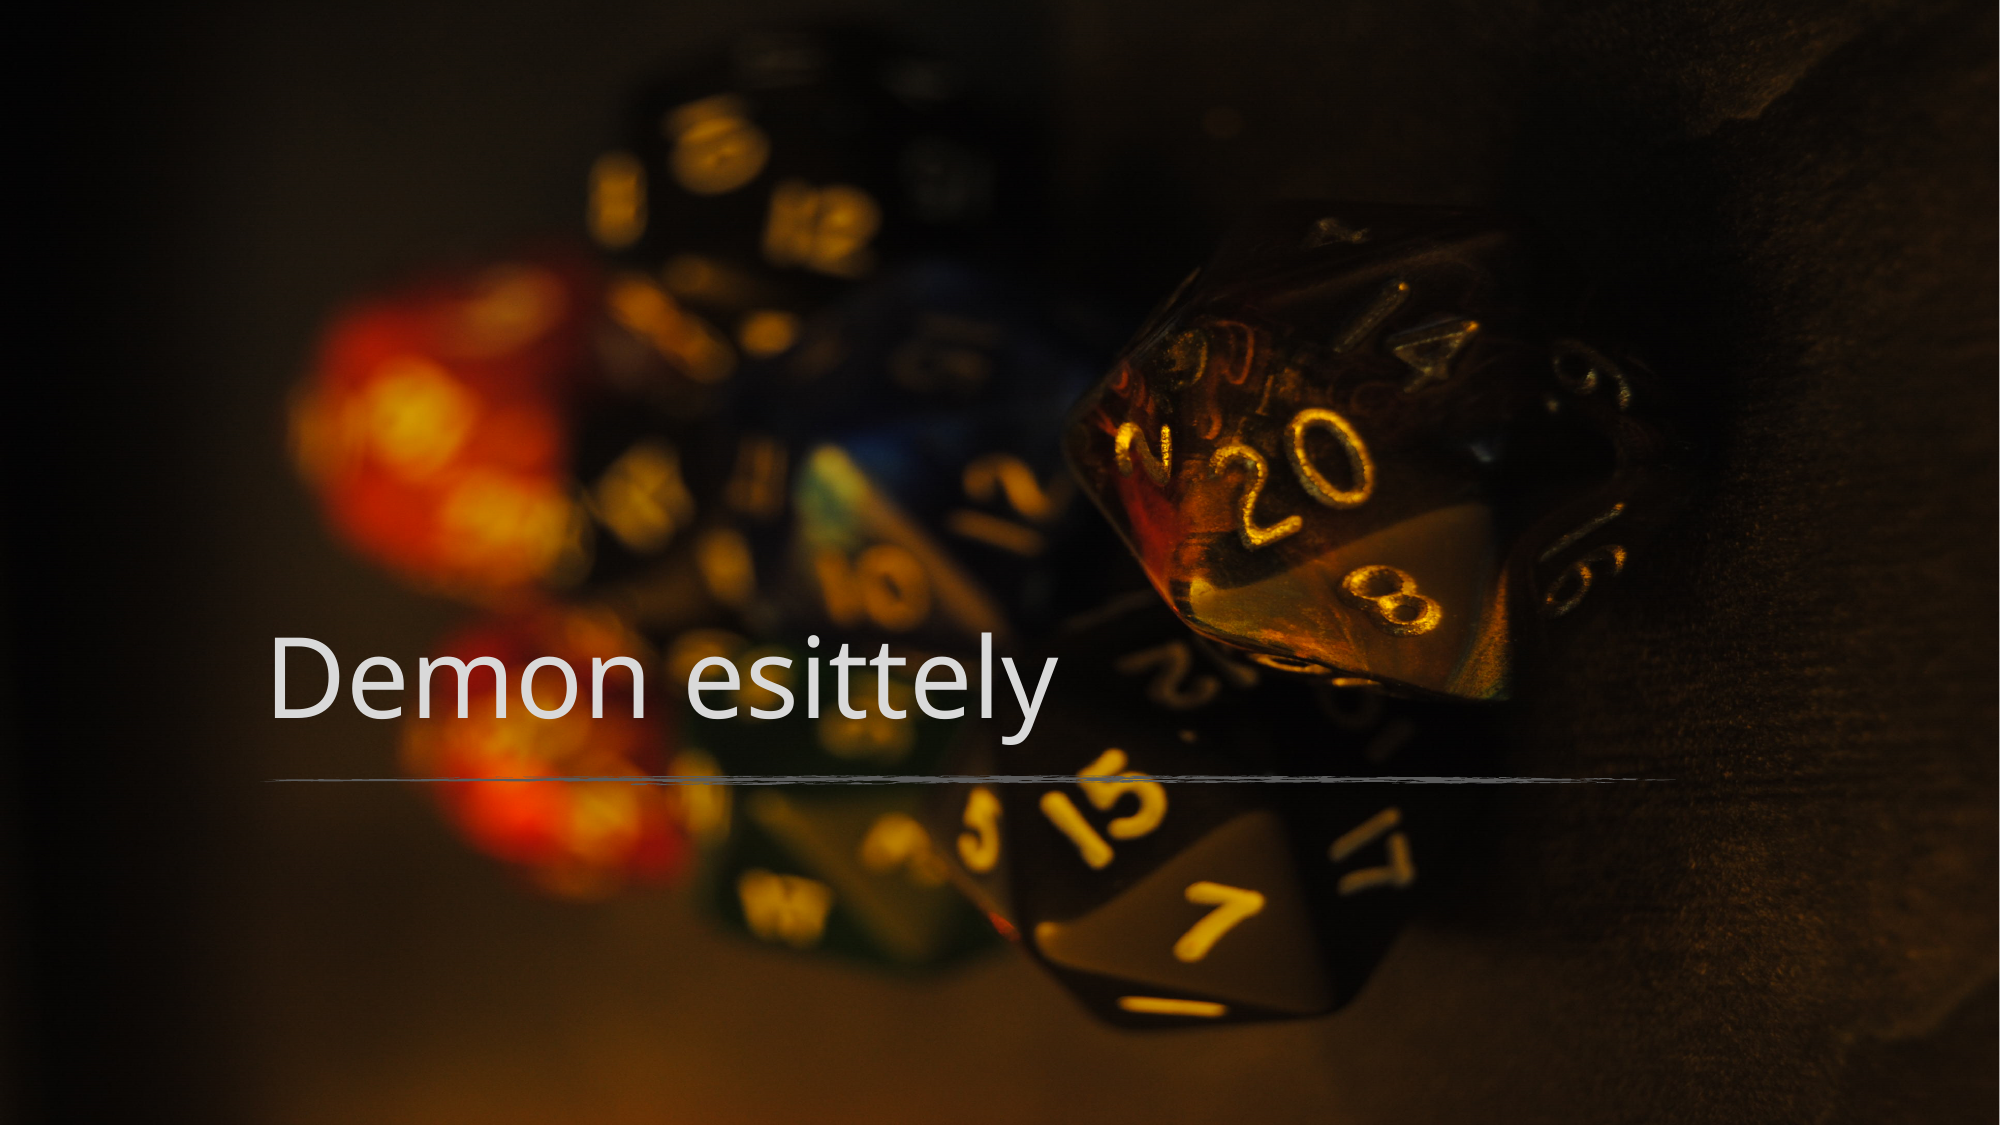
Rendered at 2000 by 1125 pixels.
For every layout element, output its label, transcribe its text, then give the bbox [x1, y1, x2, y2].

title Demon esittely [249, 312, 1750, 750]
picture [0, 0, 2000, 1125]
